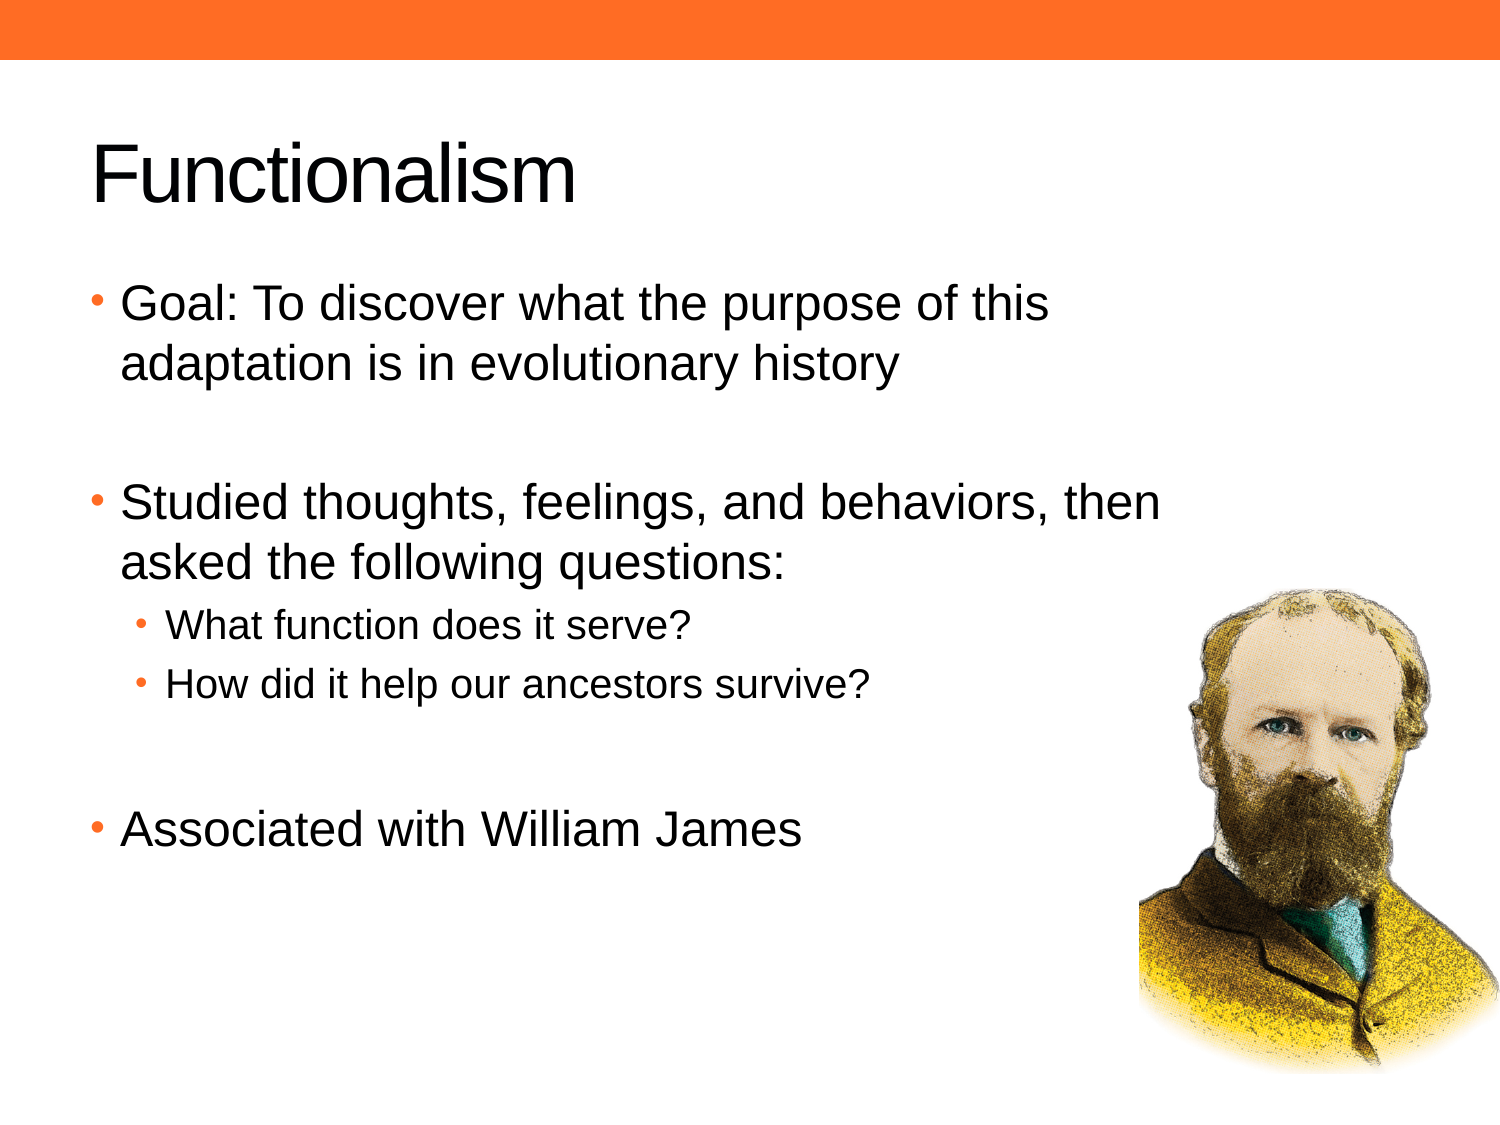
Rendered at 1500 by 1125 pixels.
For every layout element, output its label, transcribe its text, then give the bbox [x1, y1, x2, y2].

list Goal: To discover what the purpose of this adaptation is in evolutionary history Studied thoughts, feelings, and behaviors, then asked the following questions: What function does it serve? How did it help our ancestors survive? Associated with William James [75, 262, 1208, 1064]
picture [1138, 588, 1500, 1074]
title Functionalism [75, 87, 1425, 250]
